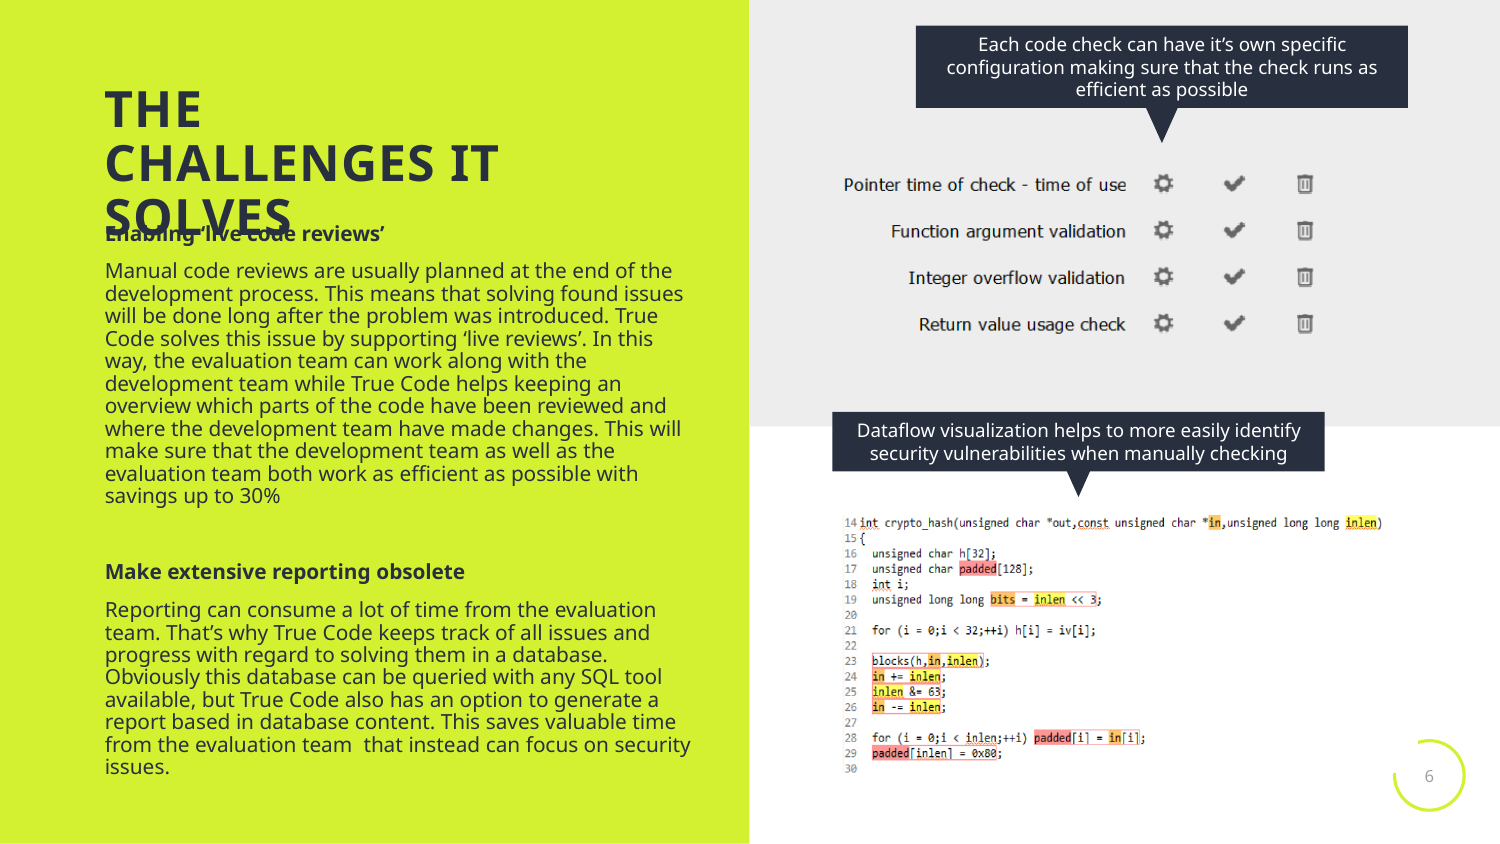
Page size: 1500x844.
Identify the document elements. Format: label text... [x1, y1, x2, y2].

picture [798, 163, 1325, 351]
text_box [749, 0, 1500, 428]
text_box Dataflow visualization helps to more easily identify security vulnerabilities when manually checking [831, 410, 1326, 500]
list Enabling ‘live code reviews’ Manual code reviews are usually planned at the end of the development process. This means that solving found issues will be done long after the problem was introduced. True Code solves this issue by supporting ‘live reviews’. In this way, the evaluation team can work along with the development team while True Code helps keeping an overview which parts of the code have been reviewed and where the development team have made changes. This will make sure that the development team as well as the evaluation team both work as efficient as possible with savings up to 30% Make extensive reporting obsolete Reporting can consume a lot of time from the evaluation team. That’s why True Code keeps track of all issues and progress with regard to solving them in a database. Obviously this database can be queried with any SQL tool available, but True Code also has an option to generate a report based in database content. This saves valuable time from the evaluation team that instead can focus on security issues. [104, 215, 710, 760]
picture [832, 509, 1418, 773]
list The challenges it solves [104, 84, 541, 131]
text_box Each code check can have it’s own specific configuration making sure that the check runs as efficient as possible [914, 24, 1410, 146]
